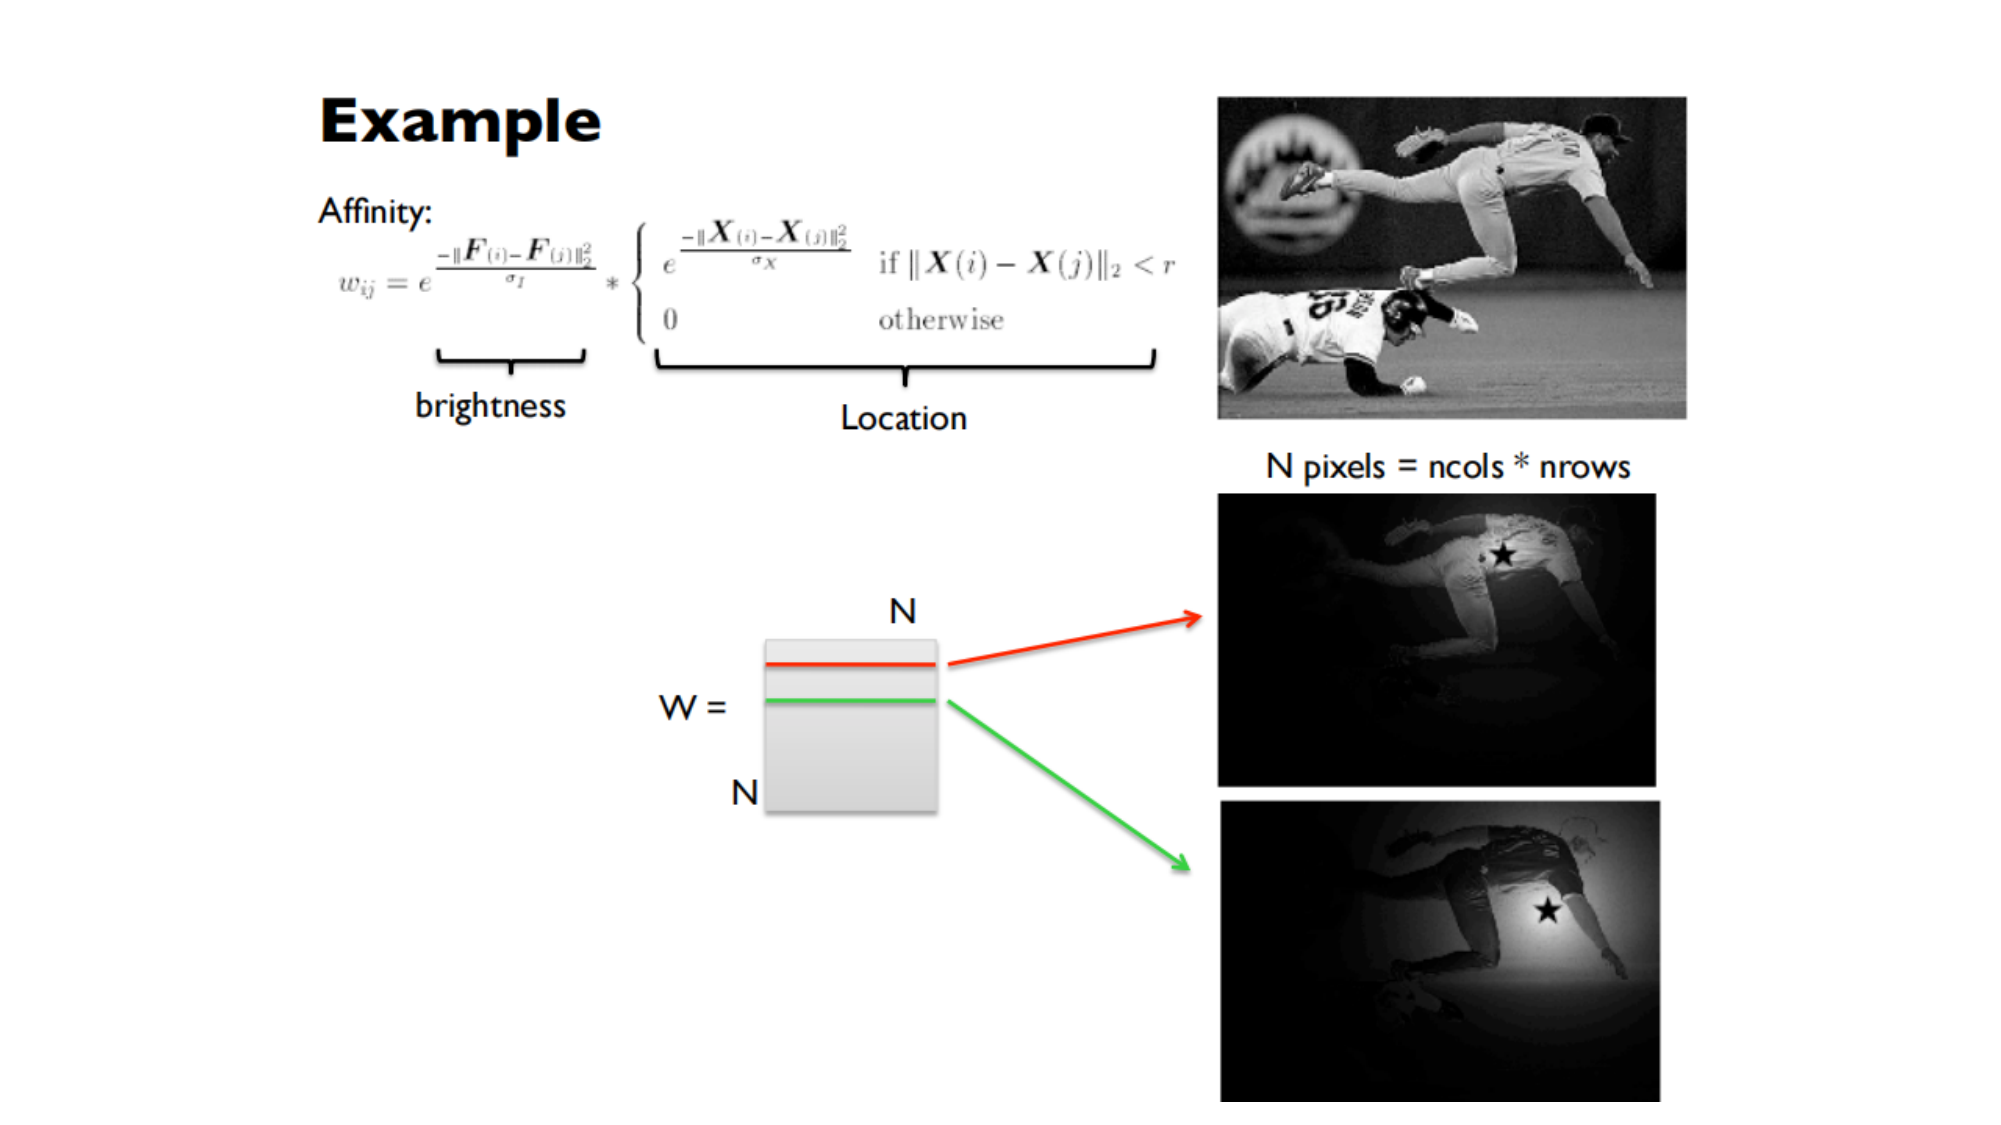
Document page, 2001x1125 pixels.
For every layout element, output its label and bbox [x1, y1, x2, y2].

picture [236, 22, 1763, 1102]
